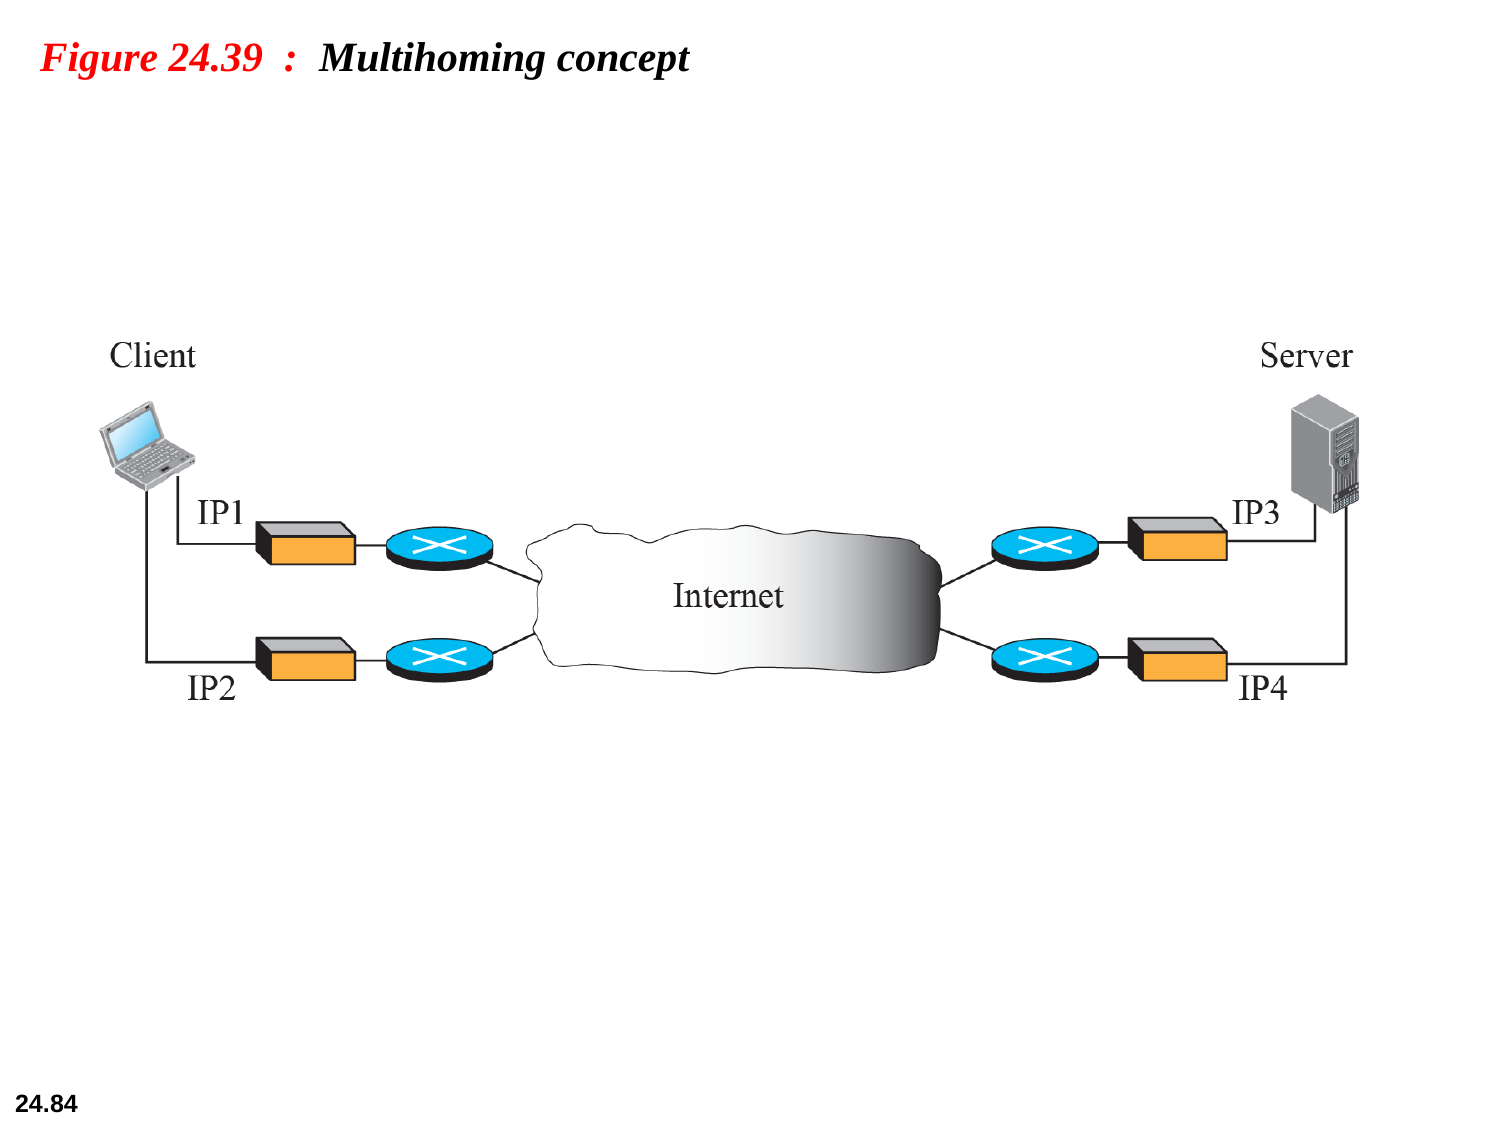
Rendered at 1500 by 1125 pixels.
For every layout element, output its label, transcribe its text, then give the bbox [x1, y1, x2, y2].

text_box 24.84 [0, 1049, 313, 1125]
picture [98, 337, 1359, 712]
text_box Figure 24.39 : Multihoming concept [24, 22, 1363, 87]
